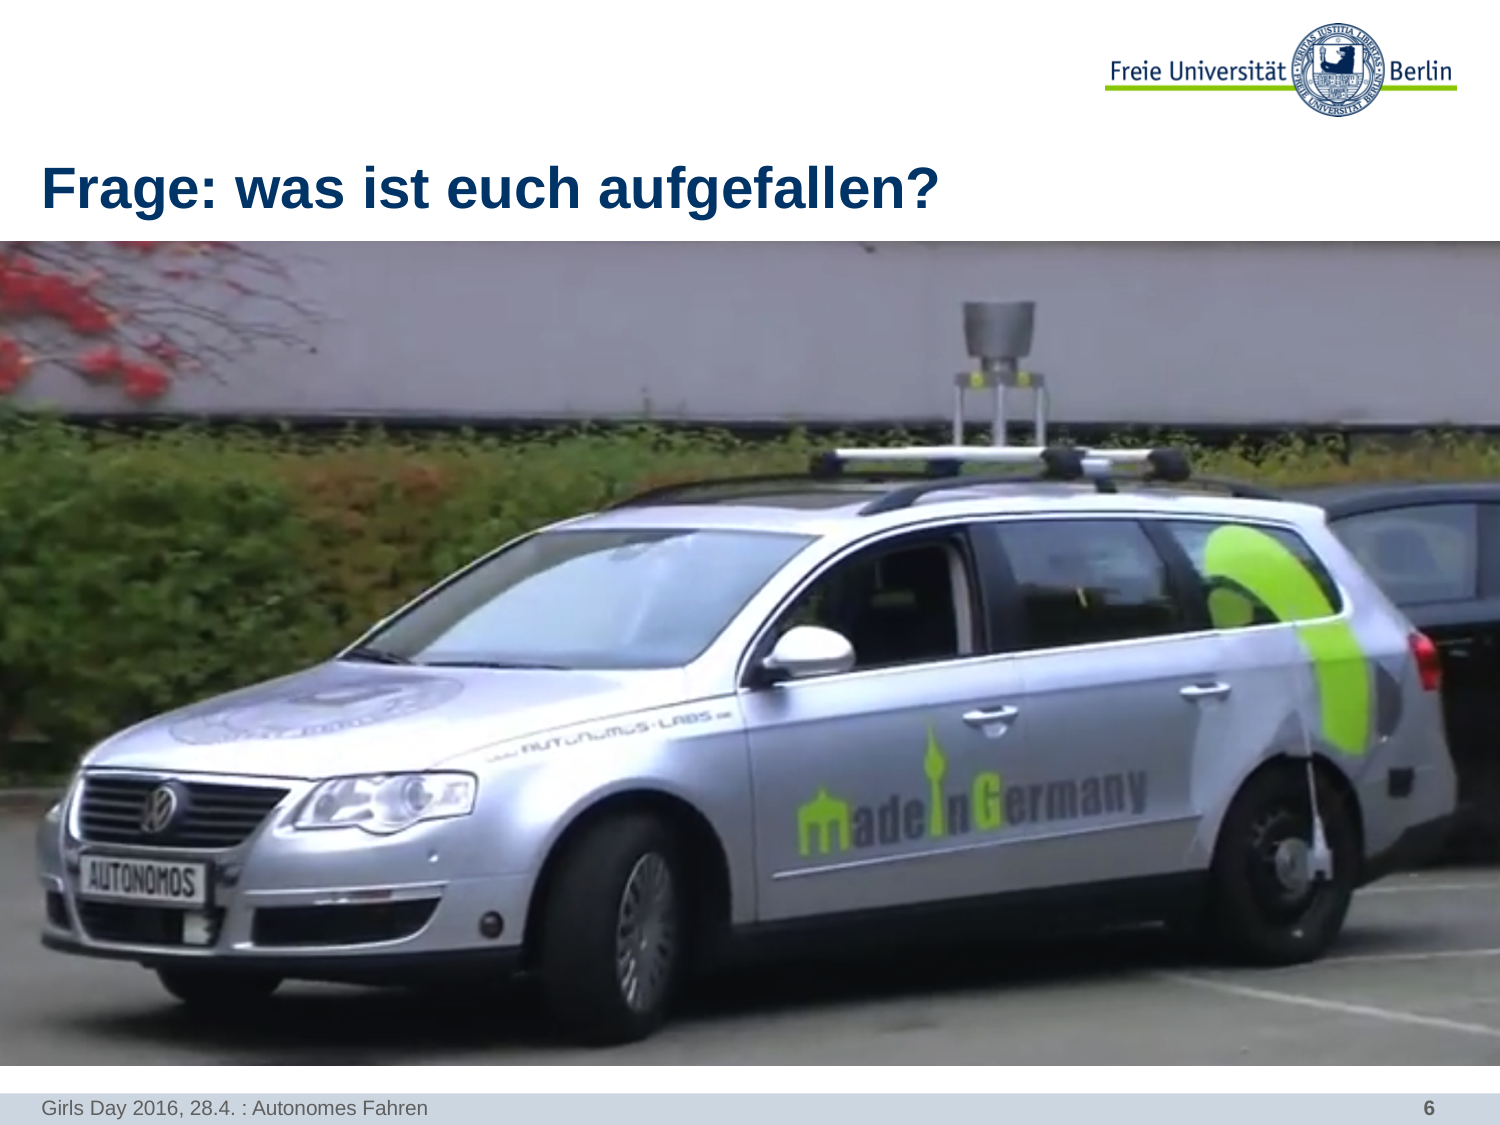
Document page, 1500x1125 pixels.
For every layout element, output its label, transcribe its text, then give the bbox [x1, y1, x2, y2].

picture [1105, 23, 1457, 117]
title Frage: was ist euch aufgefallen? [40, 154, 1460, 226]
footer Girls Day 2016, 28.4. : Autonomes Fahren [40, 1087, 1022, 1125]
picture [0, 241, 1500, 1067]
